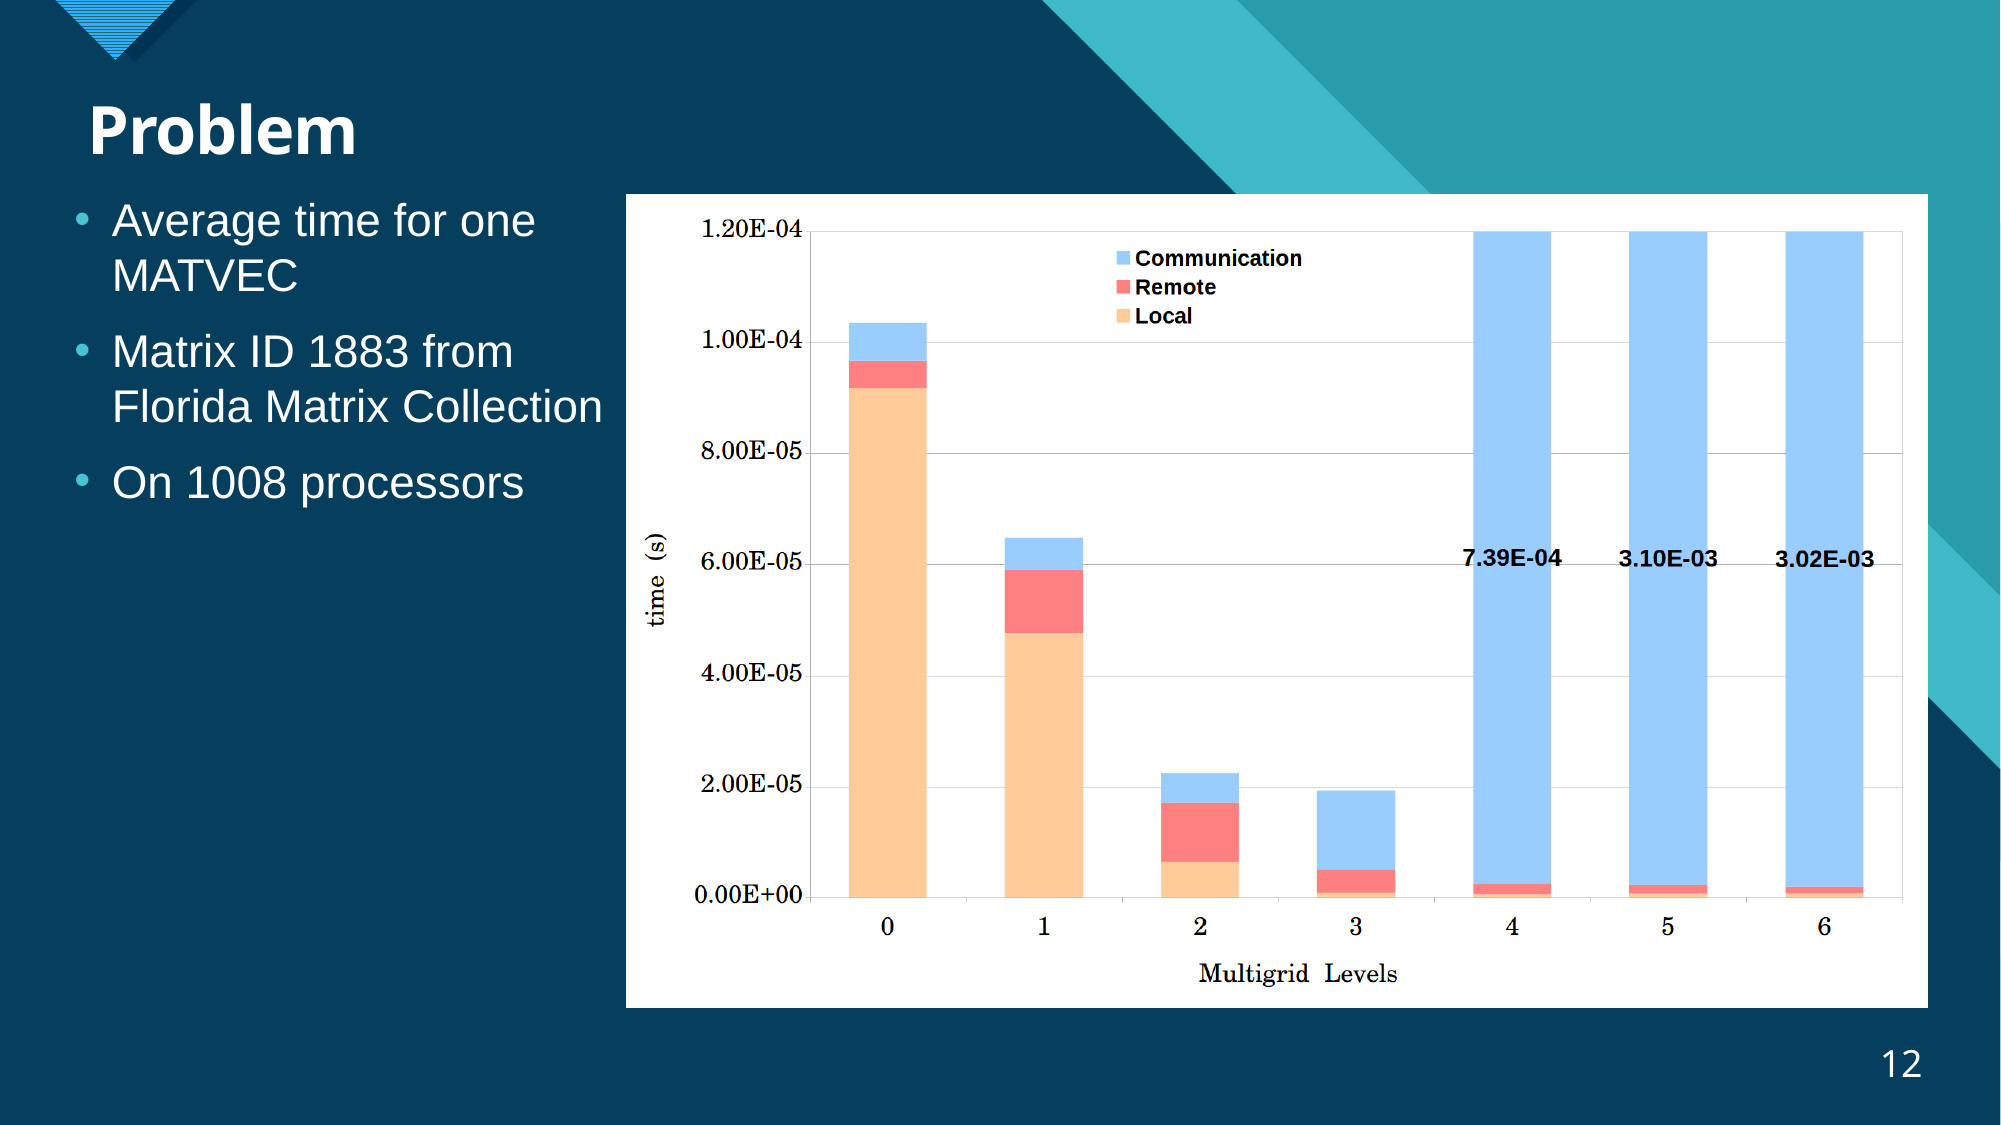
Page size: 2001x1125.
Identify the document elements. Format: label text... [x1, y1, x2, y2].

slide_number 12 [1845, 1035, 1938, 1096]
title Problem [72, 89, 1913, 177]
picture [627, 193, 1929, 1007]
list Average time for one MATVEC Matrix ID 1883 from Florida Matrix Collection On 1008 processors [59, 183, 626, 584]
